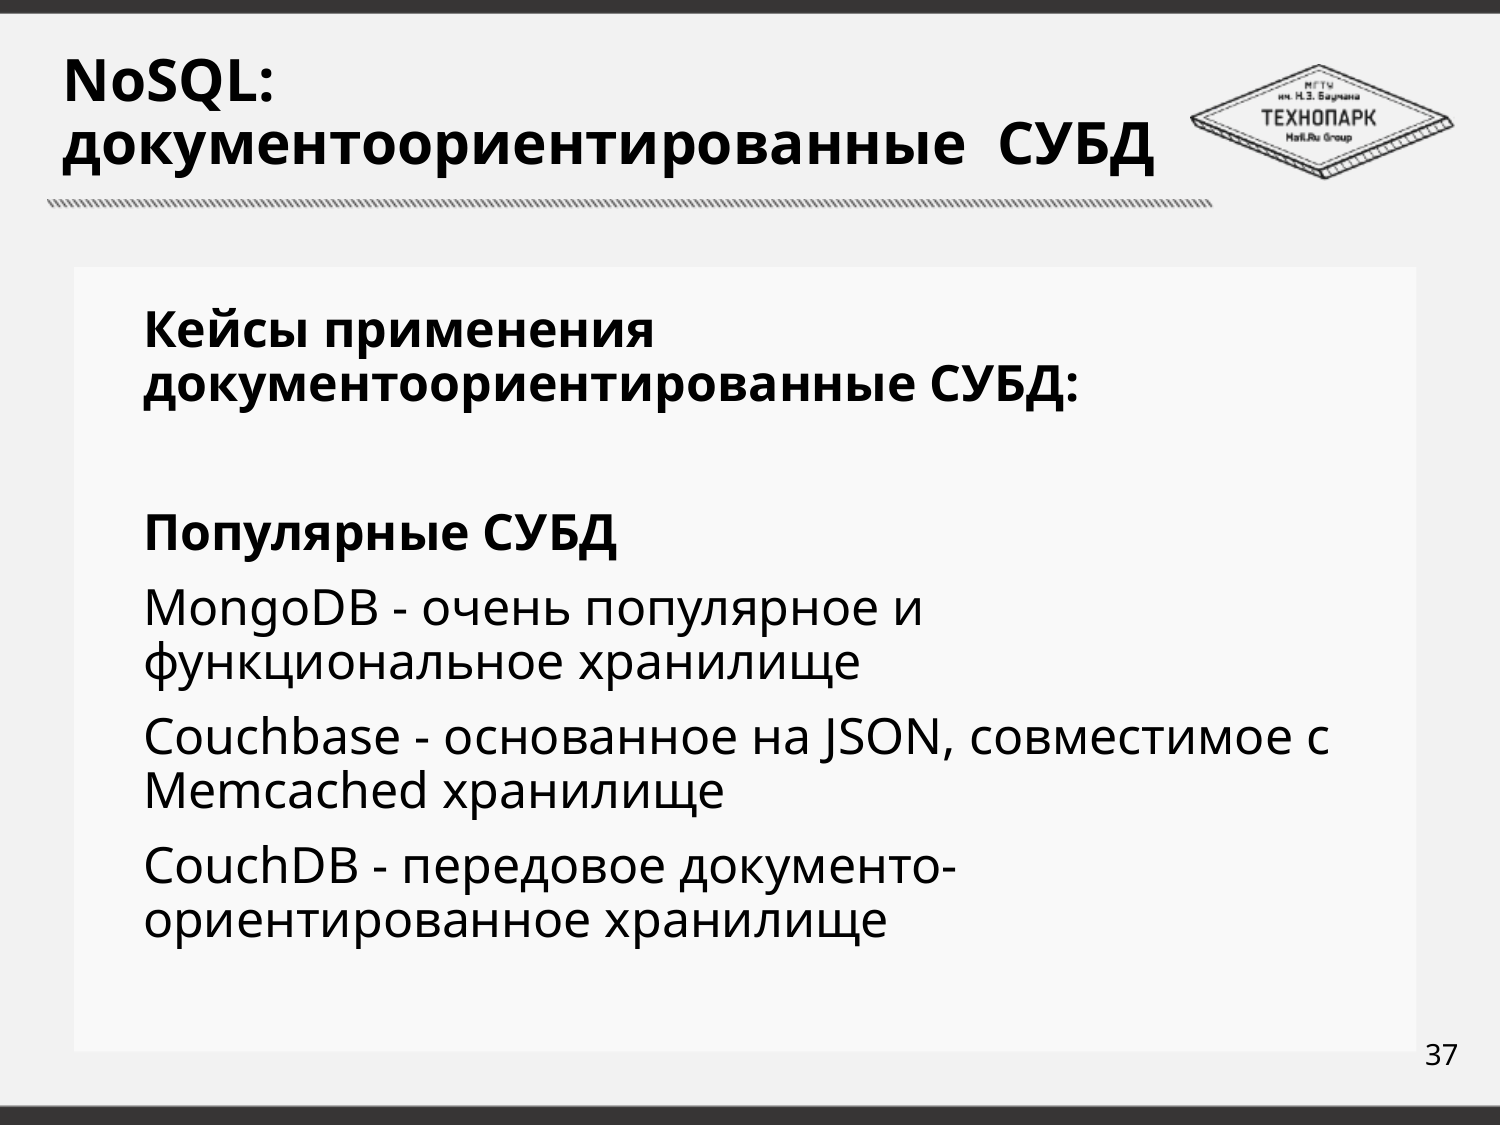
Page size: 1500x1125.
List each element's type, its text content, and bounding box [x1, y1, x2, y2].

title NoSQL: документоориентированные СУБД [47, 42, 1191, 185]
slide_number 37 [1136, 1025, 1474, 1086]
picture [0, 0, 1500, 1125]
list Кейсы применения документоориентированные СУБД: Популярные СУБД MongoDB - очень популярное и функциональное хранилище Couchbase - основанное на JSON, совместимое c Memcached хранилище CouchDB - передовое документо-ориентированное хранилище [128, 296, 1364, 1024]
